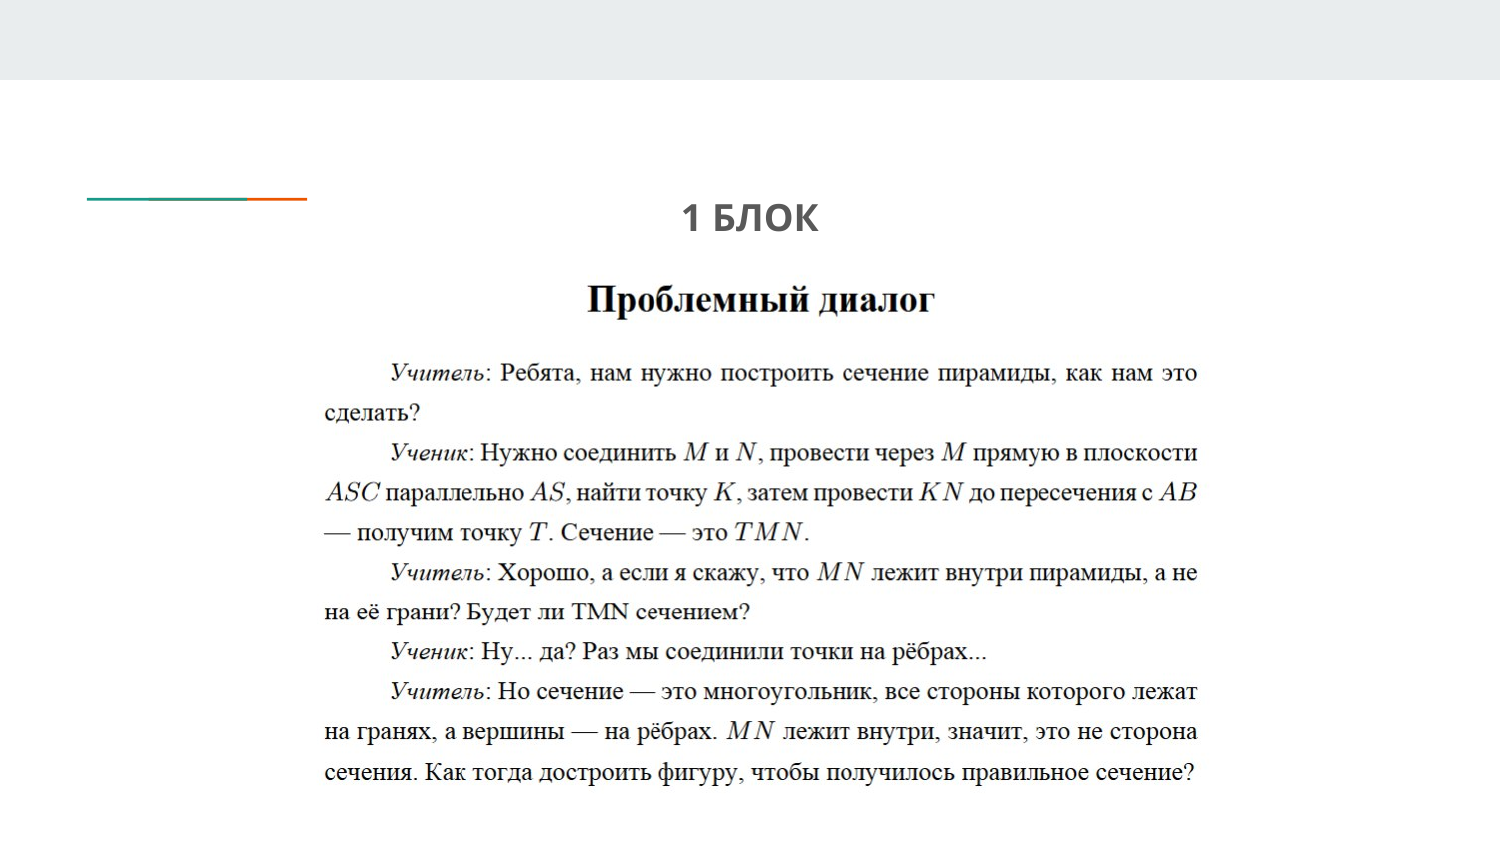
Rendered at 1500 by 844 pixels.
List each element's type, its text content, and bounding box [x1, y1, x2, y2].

title 1 БЛОК [119, 171, 1381, 260]
picture [269, 259, 1231, 794]
